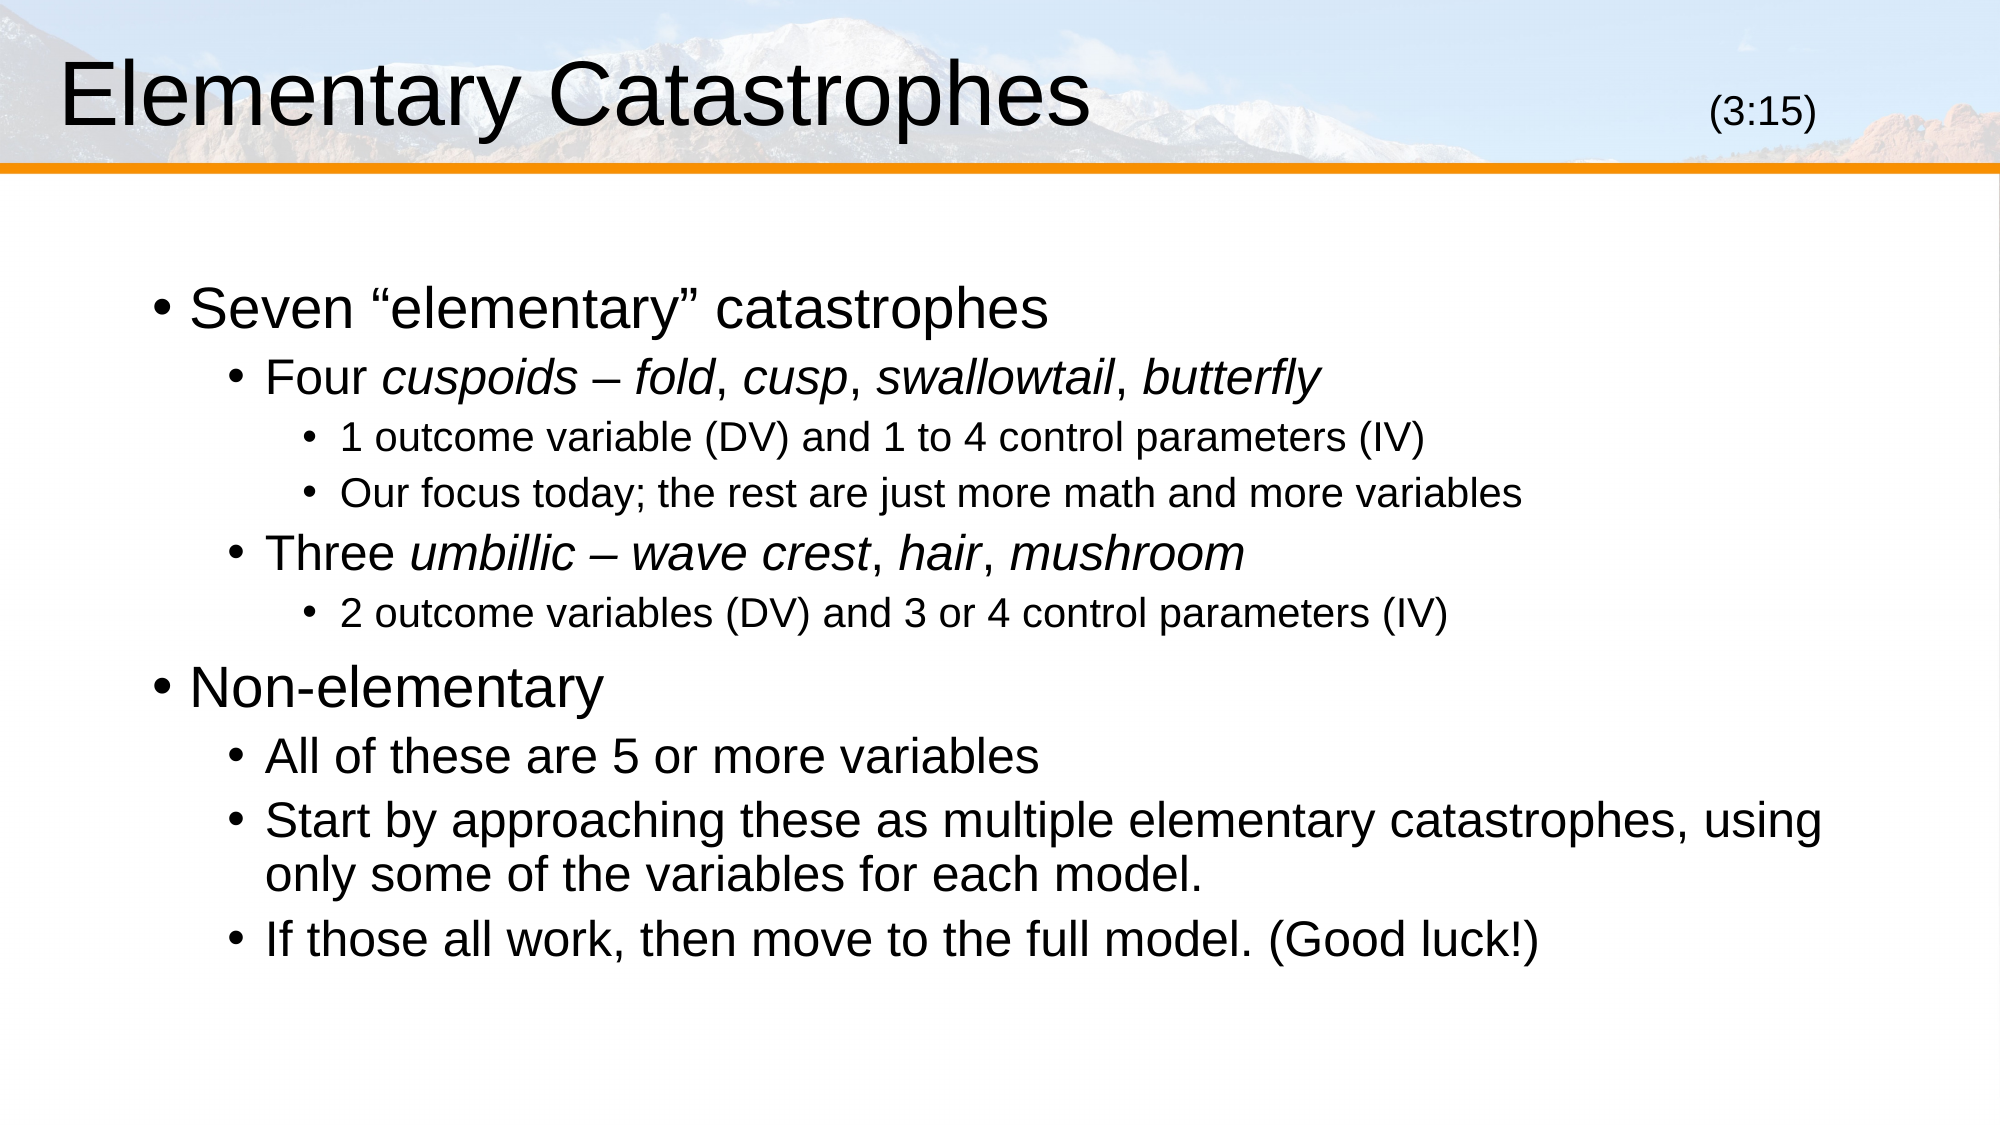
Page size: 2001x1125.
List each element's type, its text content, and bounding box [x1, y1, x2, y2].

list Seven “elementary” catastrophes Four cuspoids – fold, cusp, swallowtail, butterfly 1 outcome variable (DV) and 1 to 4 control parameters (IV) Our focus today; the rest are just more math and more variables Three umbillic – wave crest, hair, mushroom 2 outcome variables (DV) and 3 or 4 control parameters (IV) Non-elementary All of these are 5 or more variables Start by approaching these as multiple elementary catastrophes, using only some of the variables for each model. If those all work, then move to the full model. (Good luck!) [137, 270, 1863, 985]
title Elementary Catastrophes (3:15) [43, 3, 1953, 188]
picture [0, 0, 2000, 1125]
